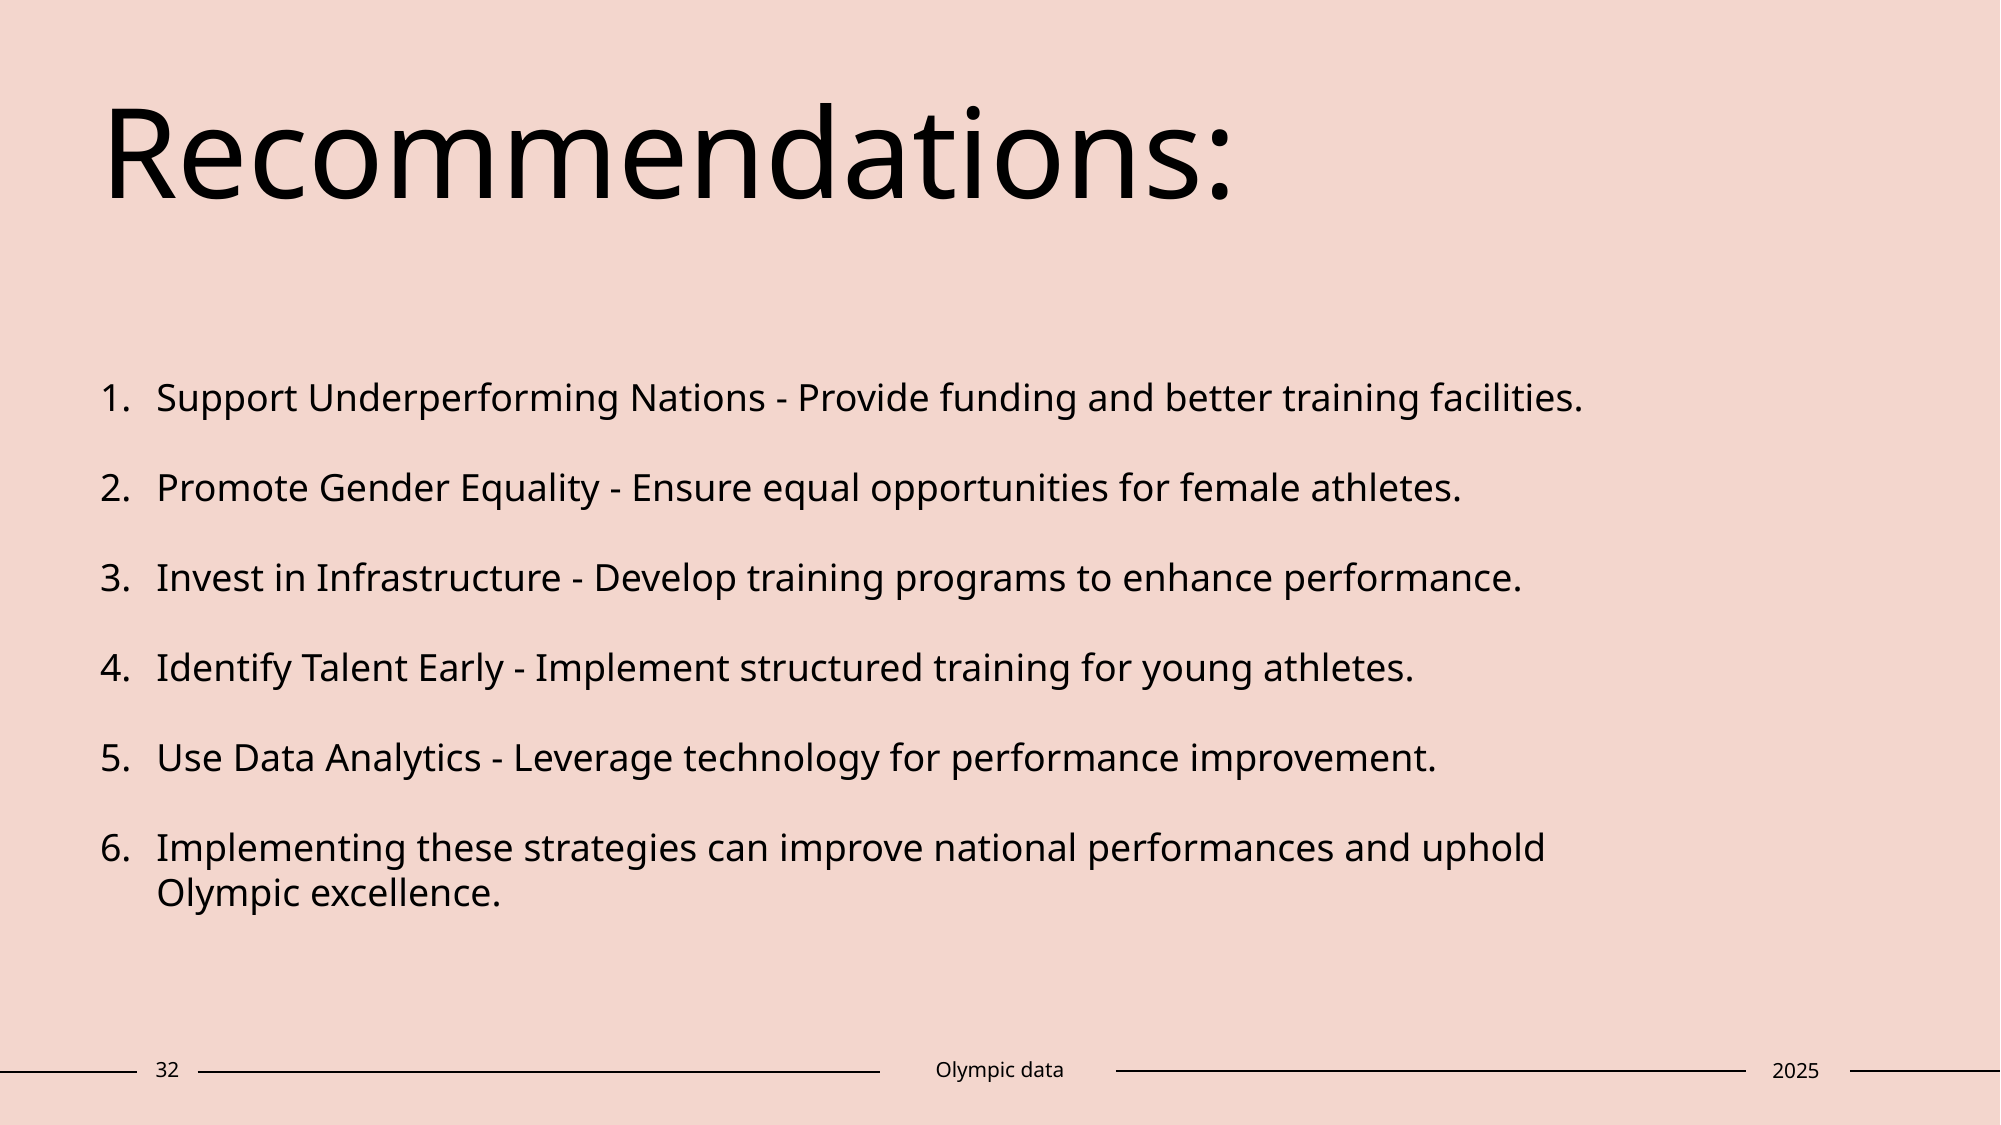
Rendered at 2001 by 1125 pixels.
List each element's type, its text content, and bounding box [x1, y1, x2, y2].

slide_number 32 [137, 1050, 198, 1091]
footer Olympic data [879, 1072, 1120, 1091]
slide_number 2025 [1743, 1050, 1849, 1091]
text_box Recommendations: Support Underperforming Nations - Provide funding and better training facilities. Promote Gender Equality - Ensure equal opportunities for female athletes. Invest in Infrastructure - Develop training programs to enhance performance. Identify Talent Early - Implement structured training for young athletes. Use Data Analytics - Leverage technology for performance improvement. Implementing these strategies can improve national performances and uphold Olympic excellence. [85, 66, 1902, 966]
